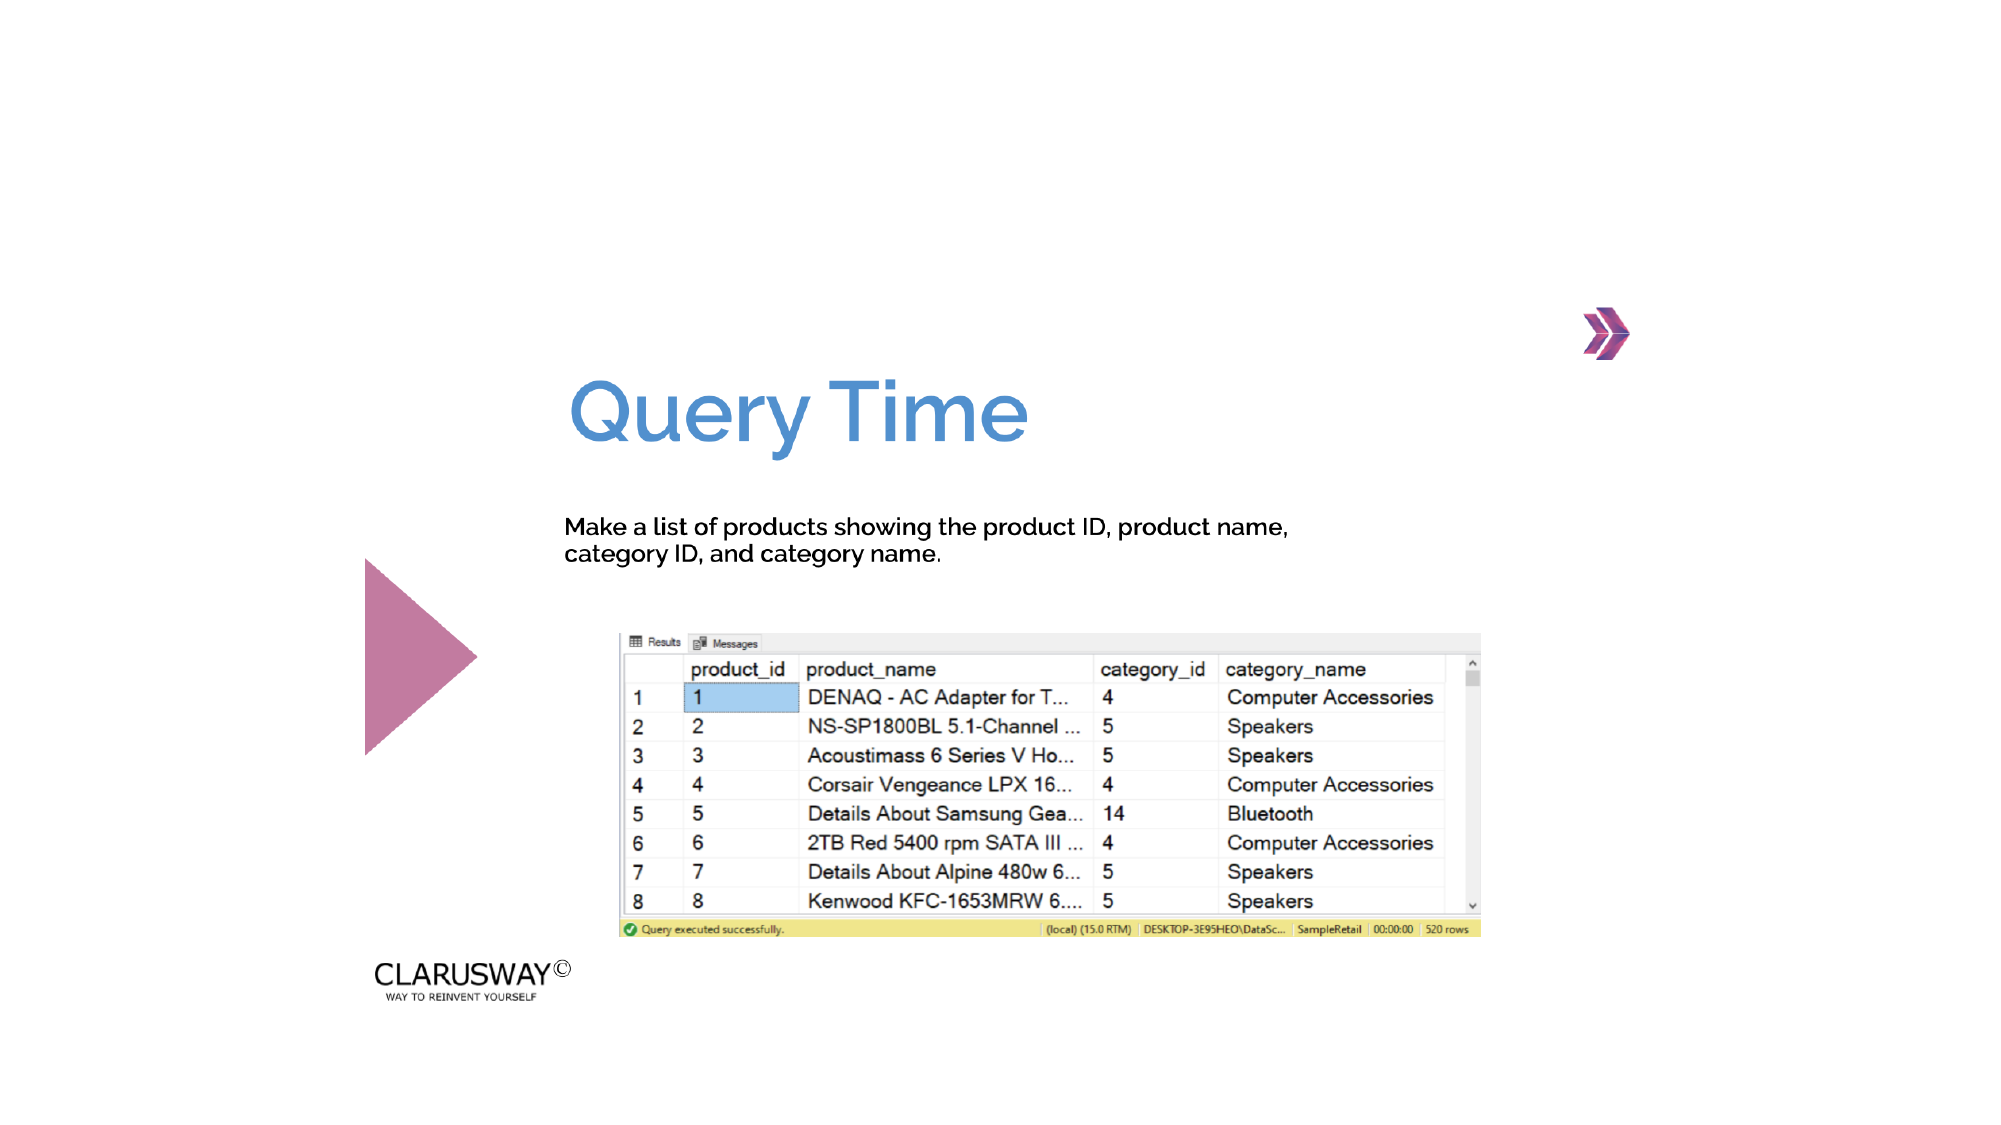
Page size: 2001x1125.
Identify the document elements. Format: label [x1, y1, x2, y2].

list [365, 299, 1635, 1014]
